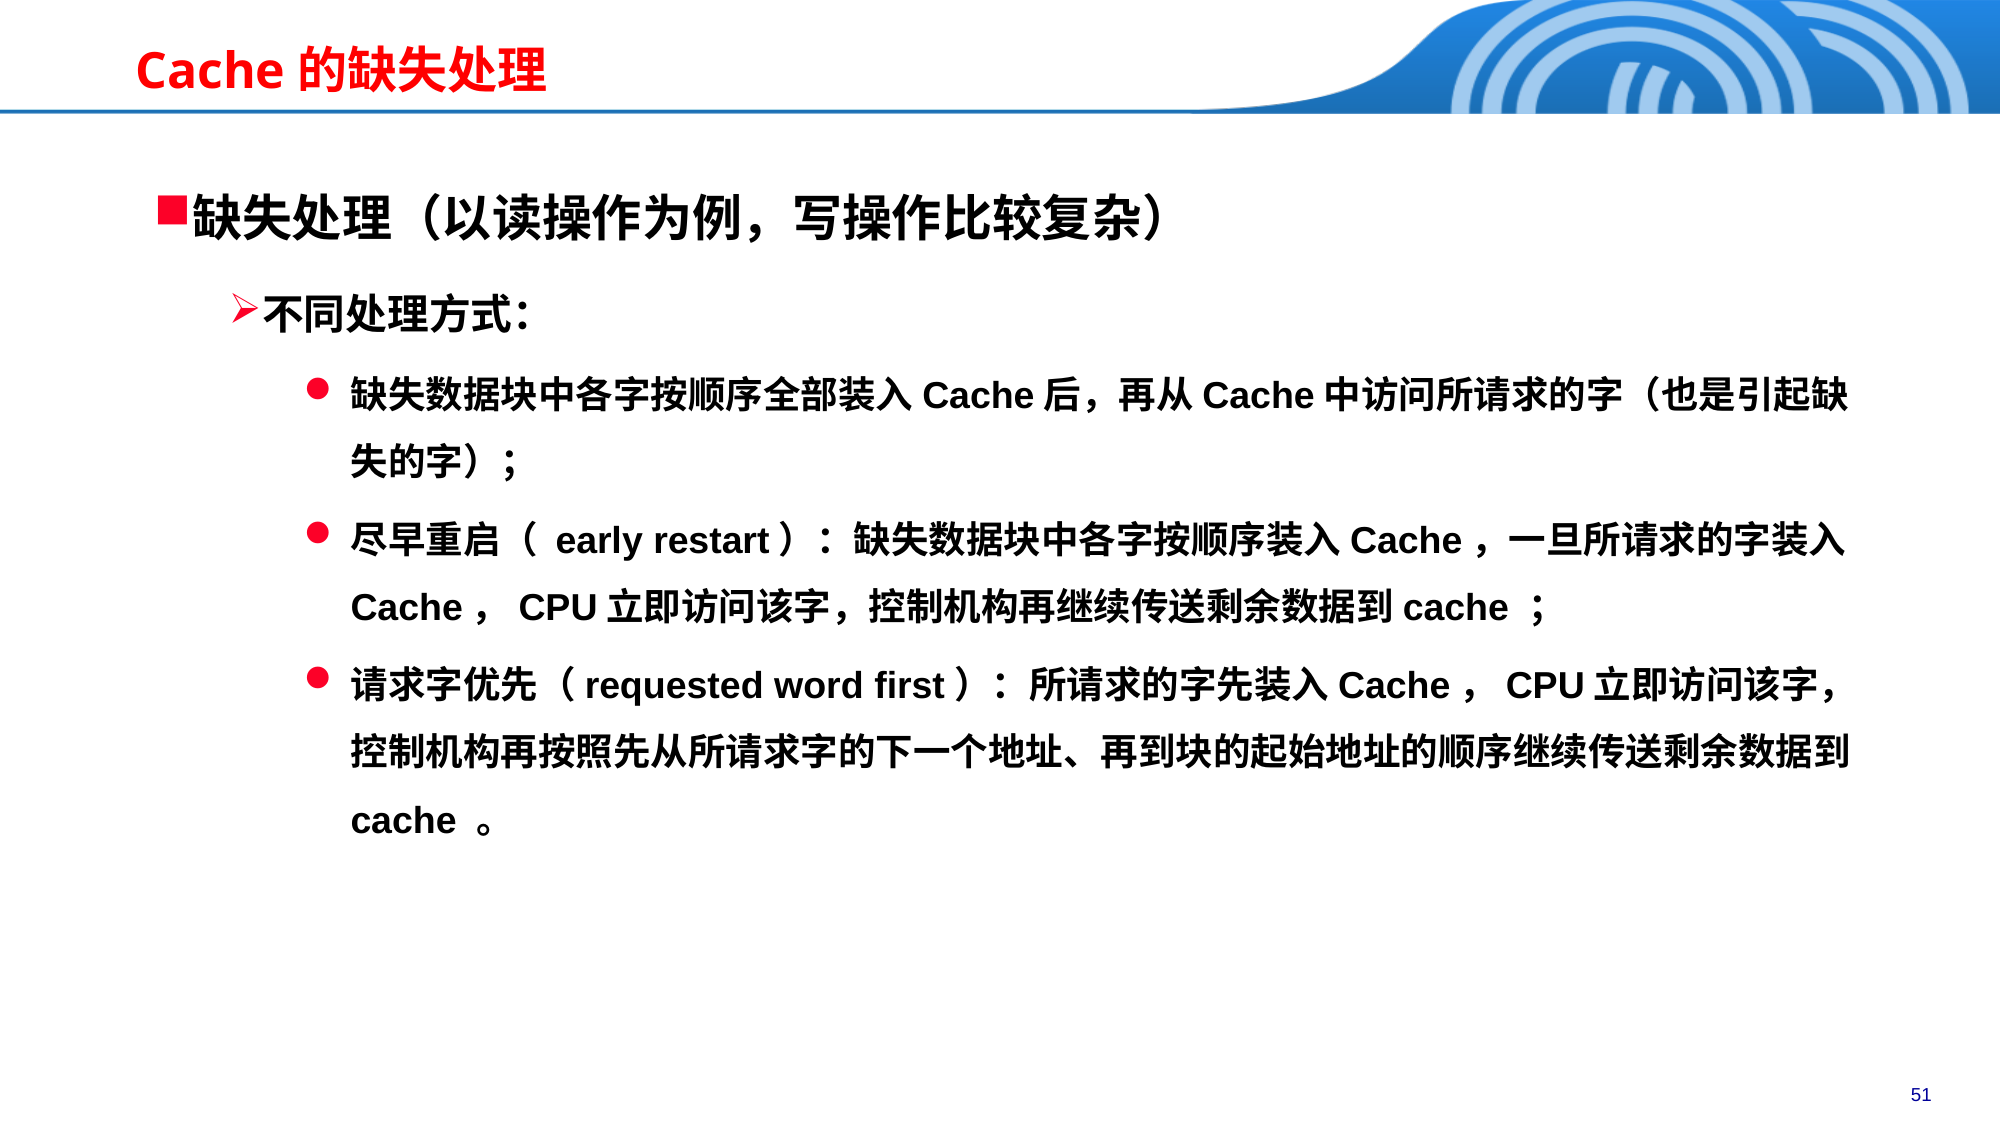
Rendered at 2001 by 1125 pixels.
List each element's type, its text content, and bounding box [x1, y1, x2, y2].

picture [0, 0, 2000, 114]
text_box 缺失处理（以读操作为例，写操作比较复杂） 不同处理方式： 缺失数据块中各字按顺序全部装入Cache后，再从Cache中访问所请求的字（也是引起缺失的字）； 尽早重启（ early restart）：缺失数据块中各字按顺序装入Cache，一旦所请求的字装入Cache，CPU立即访问该字，控制机构再继续传送剩余数据到cache ； 请求字优先（requested word first）：所请求的字先装入Cache，CPU立即访问该字，控制机构再按照先从所请求字的下一个地址、再到块的起始地址的顺序继续传送剩余数据到cache 。 [140, 152, 1874, 937]
title Cache的缺失处理 [124, 42, 1276, 240]
